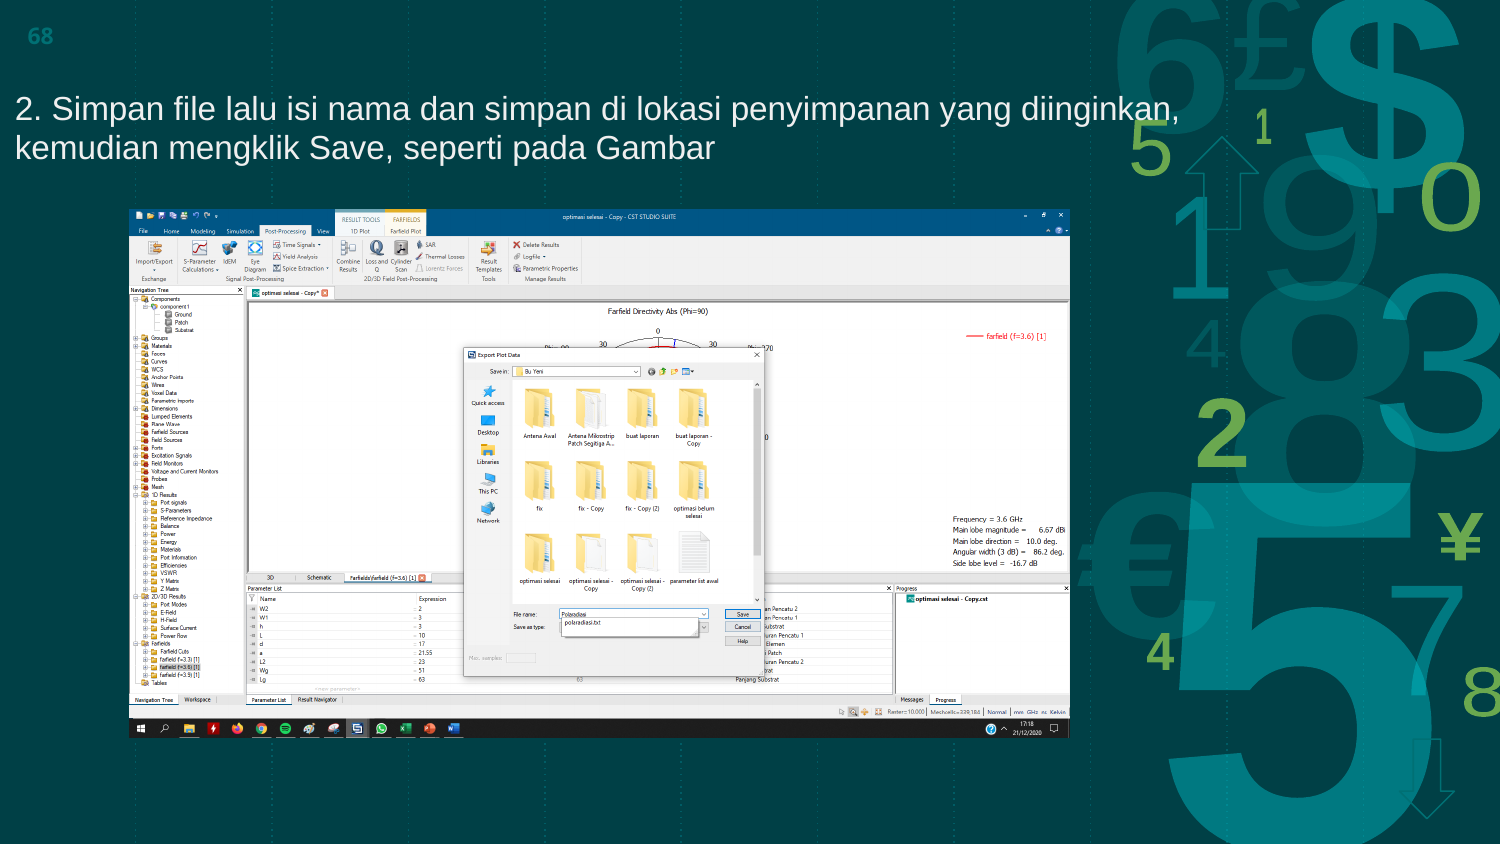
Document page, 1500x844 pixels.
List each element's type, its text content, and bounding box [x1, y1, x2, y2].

picture [129, 208, 1070, 739]
slide_number 68 [12, 6, 103, 66]
text_box 2. Simpan file lalu isi nama dan simpan di lokasi penyimpanan yang diinginkan, kemudian mengklik Save, seperti pada Gambar [0, 79, 1199, 174]
